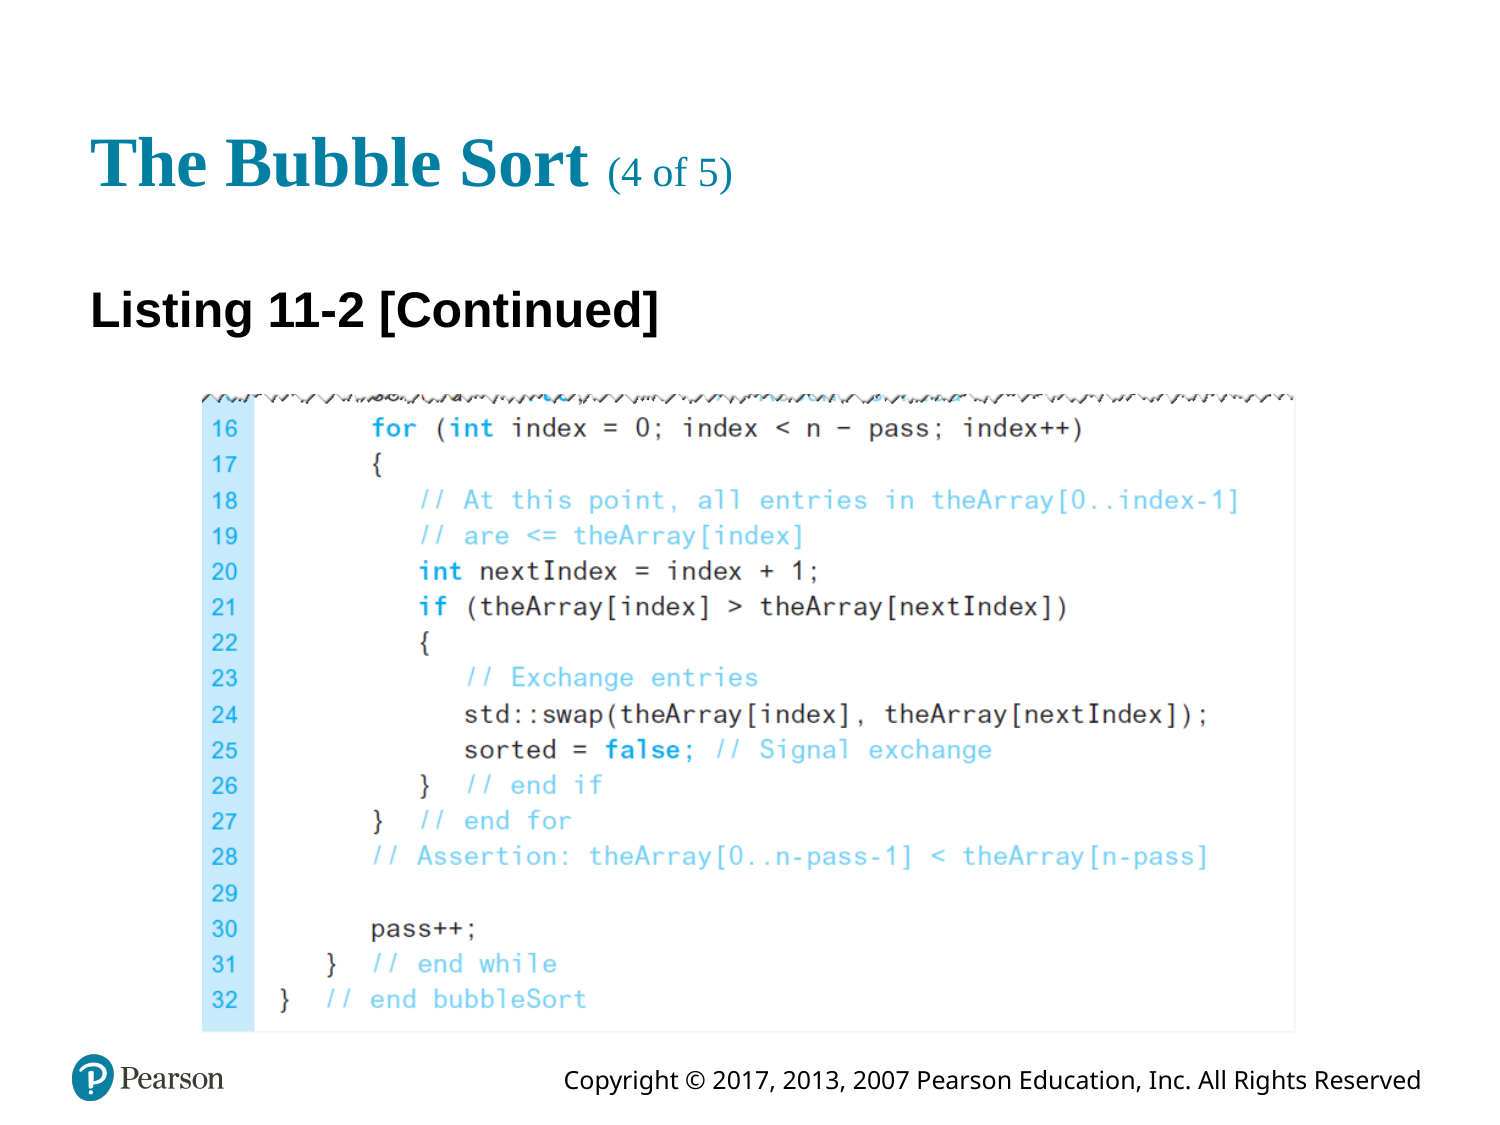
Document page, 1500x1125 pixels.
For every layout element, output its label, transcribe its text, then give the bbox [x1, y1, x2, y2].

title The Bubble Sort (4 of 5) [75, 35, 1425, 216]
picture [98, 1054, 224, 1101]
list Listing 11-2 [Continued] [75, 262, 1425, 347]
picture [80, 1063, 106, 1088]
picture [72, 1054, 88, 1070]
picture [72, 1087, 83, 1101]
picture [201, 393, 1299, 1035]
